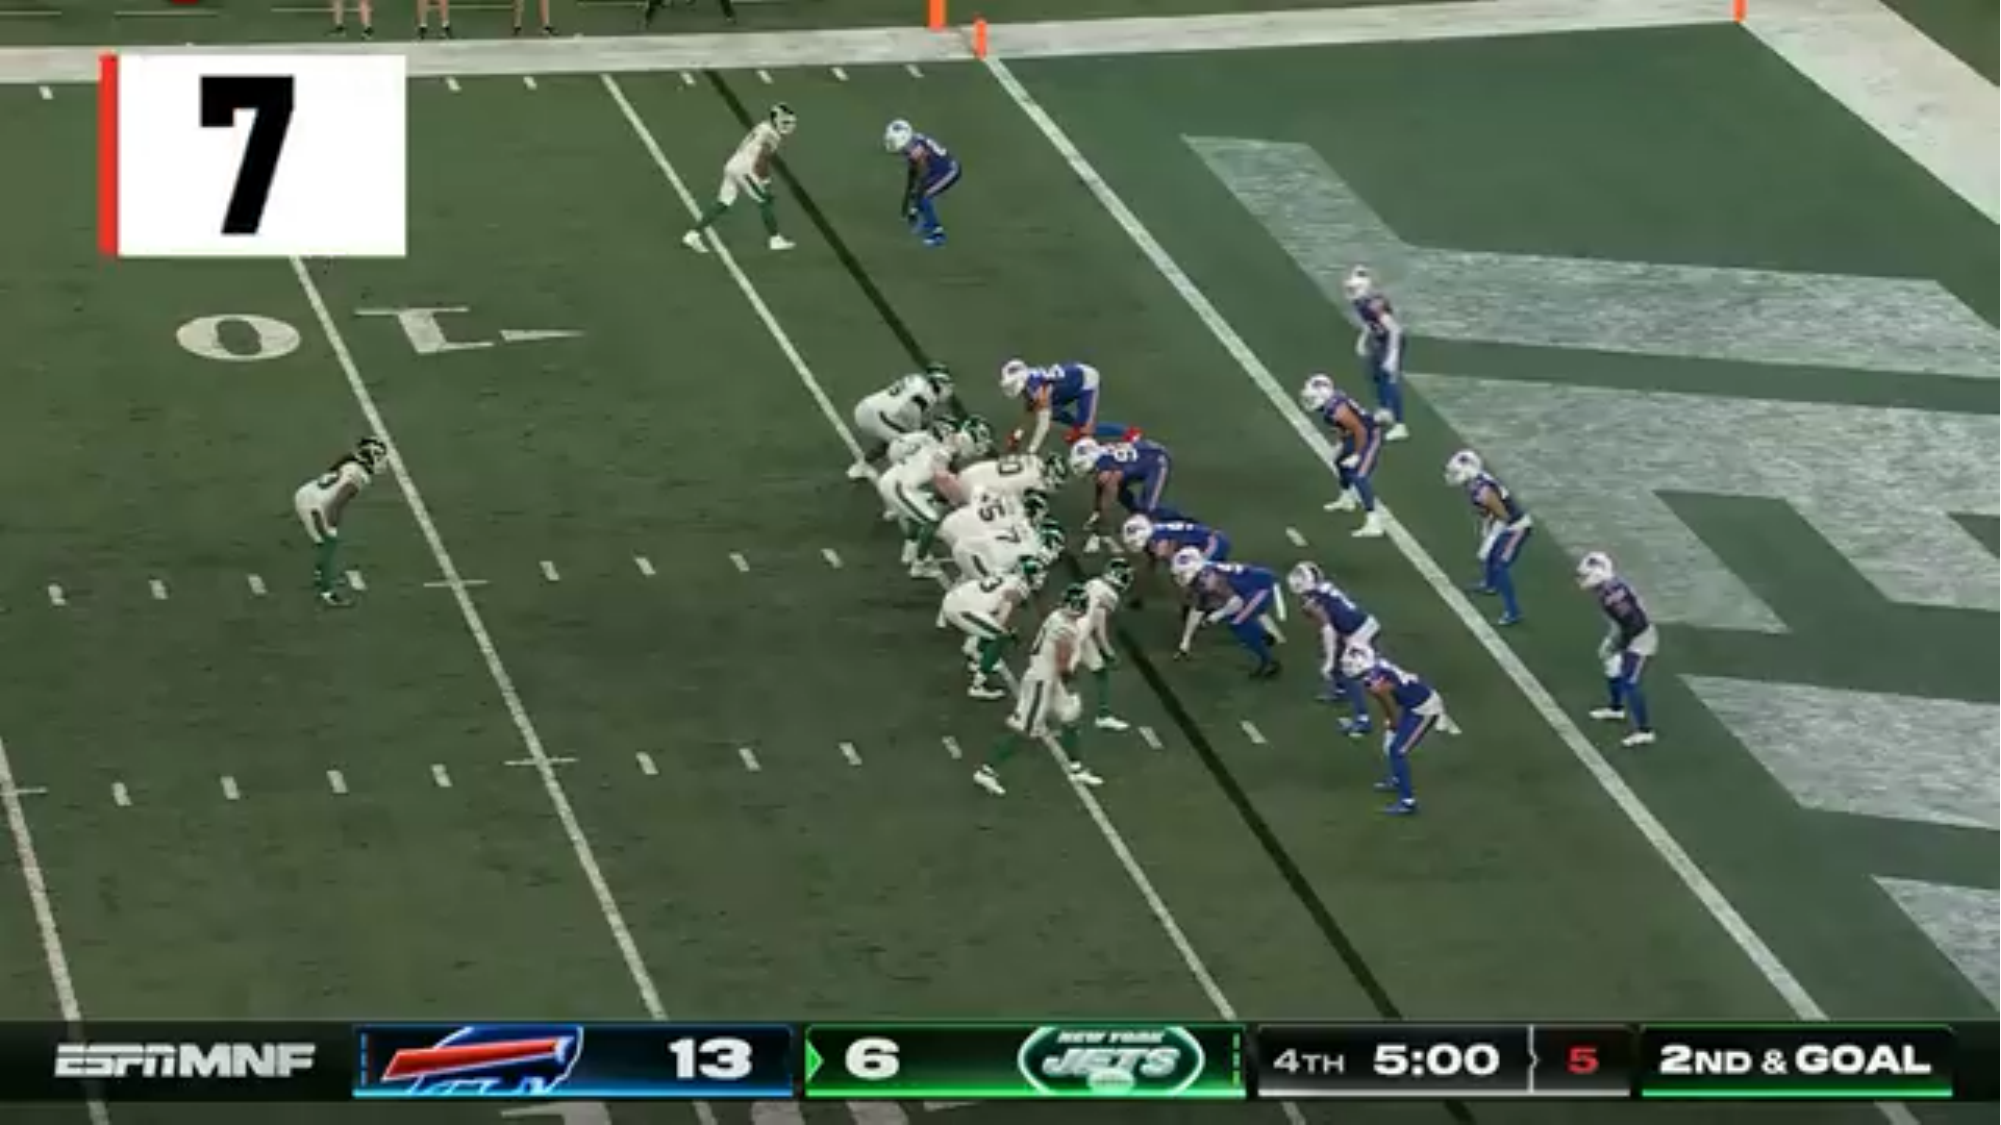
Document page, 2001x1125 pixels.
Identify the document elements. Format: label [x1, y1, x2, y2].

list [0, 0, 2000, 1125]
